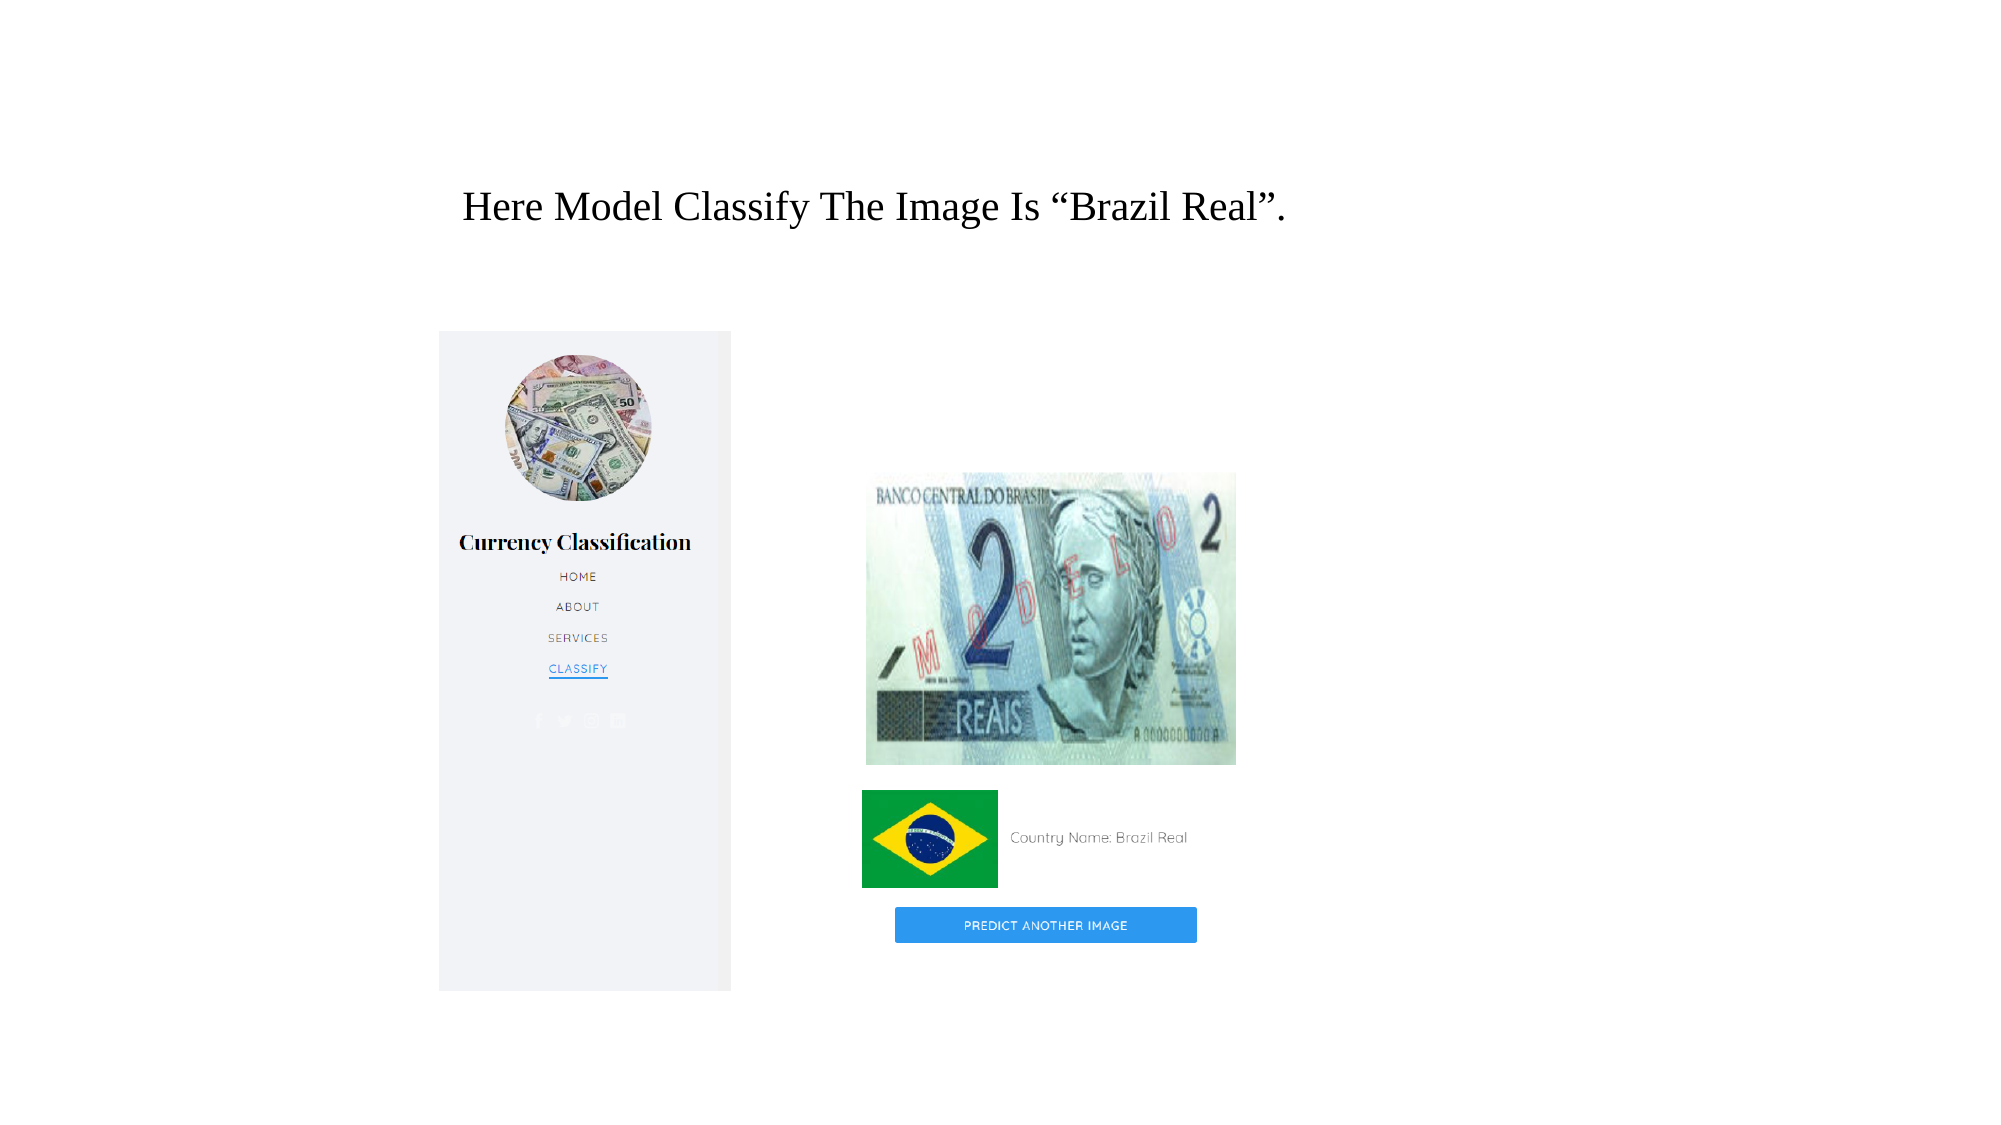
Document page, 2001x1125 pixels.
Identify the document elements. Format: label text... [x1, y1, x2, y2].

picture [289, 331, 1691, 991]
title Here Model Classify The Image Is “Brazil Real”. [447, 160, 1493, 255]
